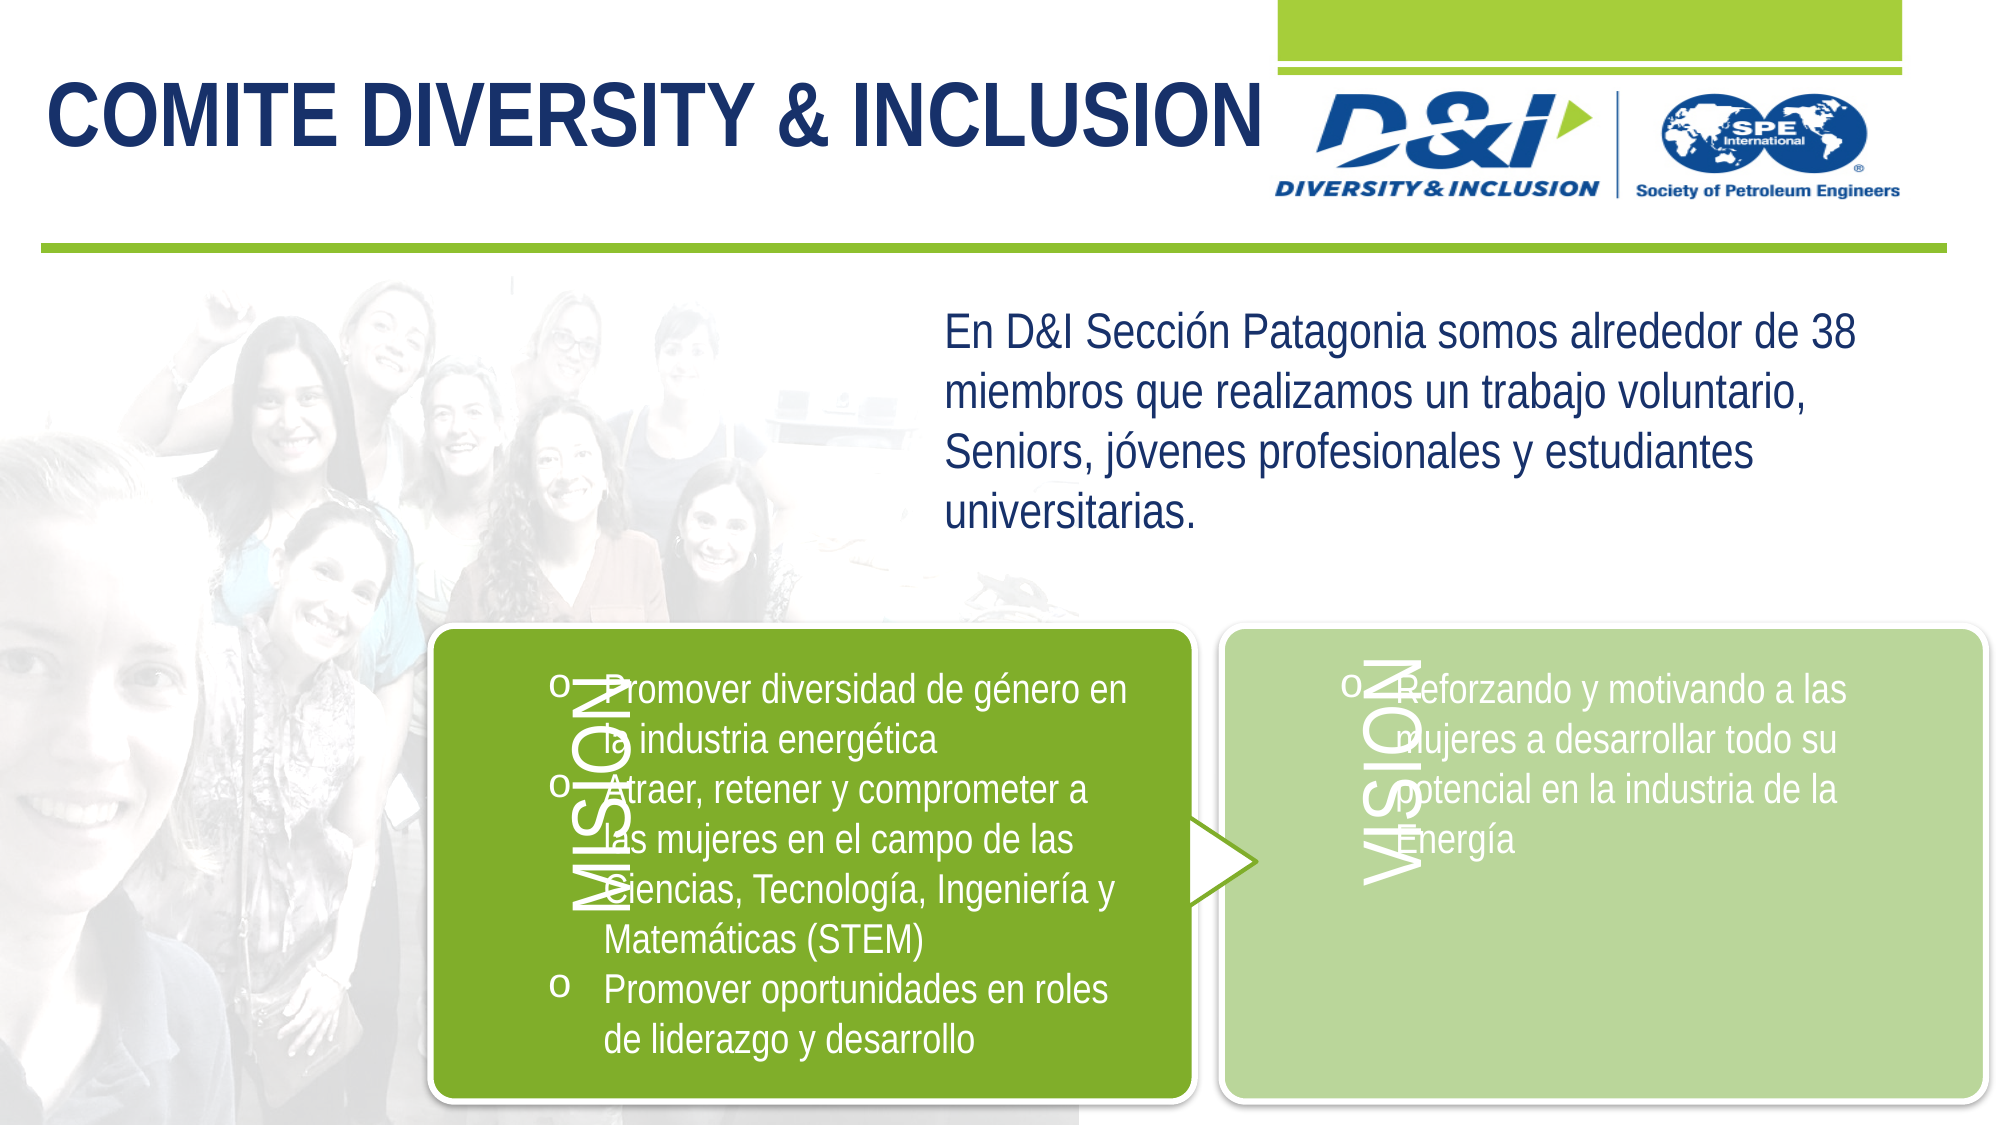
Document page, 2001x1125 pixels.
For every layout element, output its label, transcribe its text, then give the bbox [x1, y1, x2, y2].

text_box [430, 625, 1987, 1102]
picture [0, 0, 2001, 1125]
text_box COMITE DIVERSITY & INCLUSION [32, 60, 1837, 248]
text_box En D&I Sección Patagonia somos alrededor de 38 miembros que realizamos un trabajo voluntario, Seniors, jóvenes profesionales y estudiantes universitarias. [1082, 290, 1947, 546]
